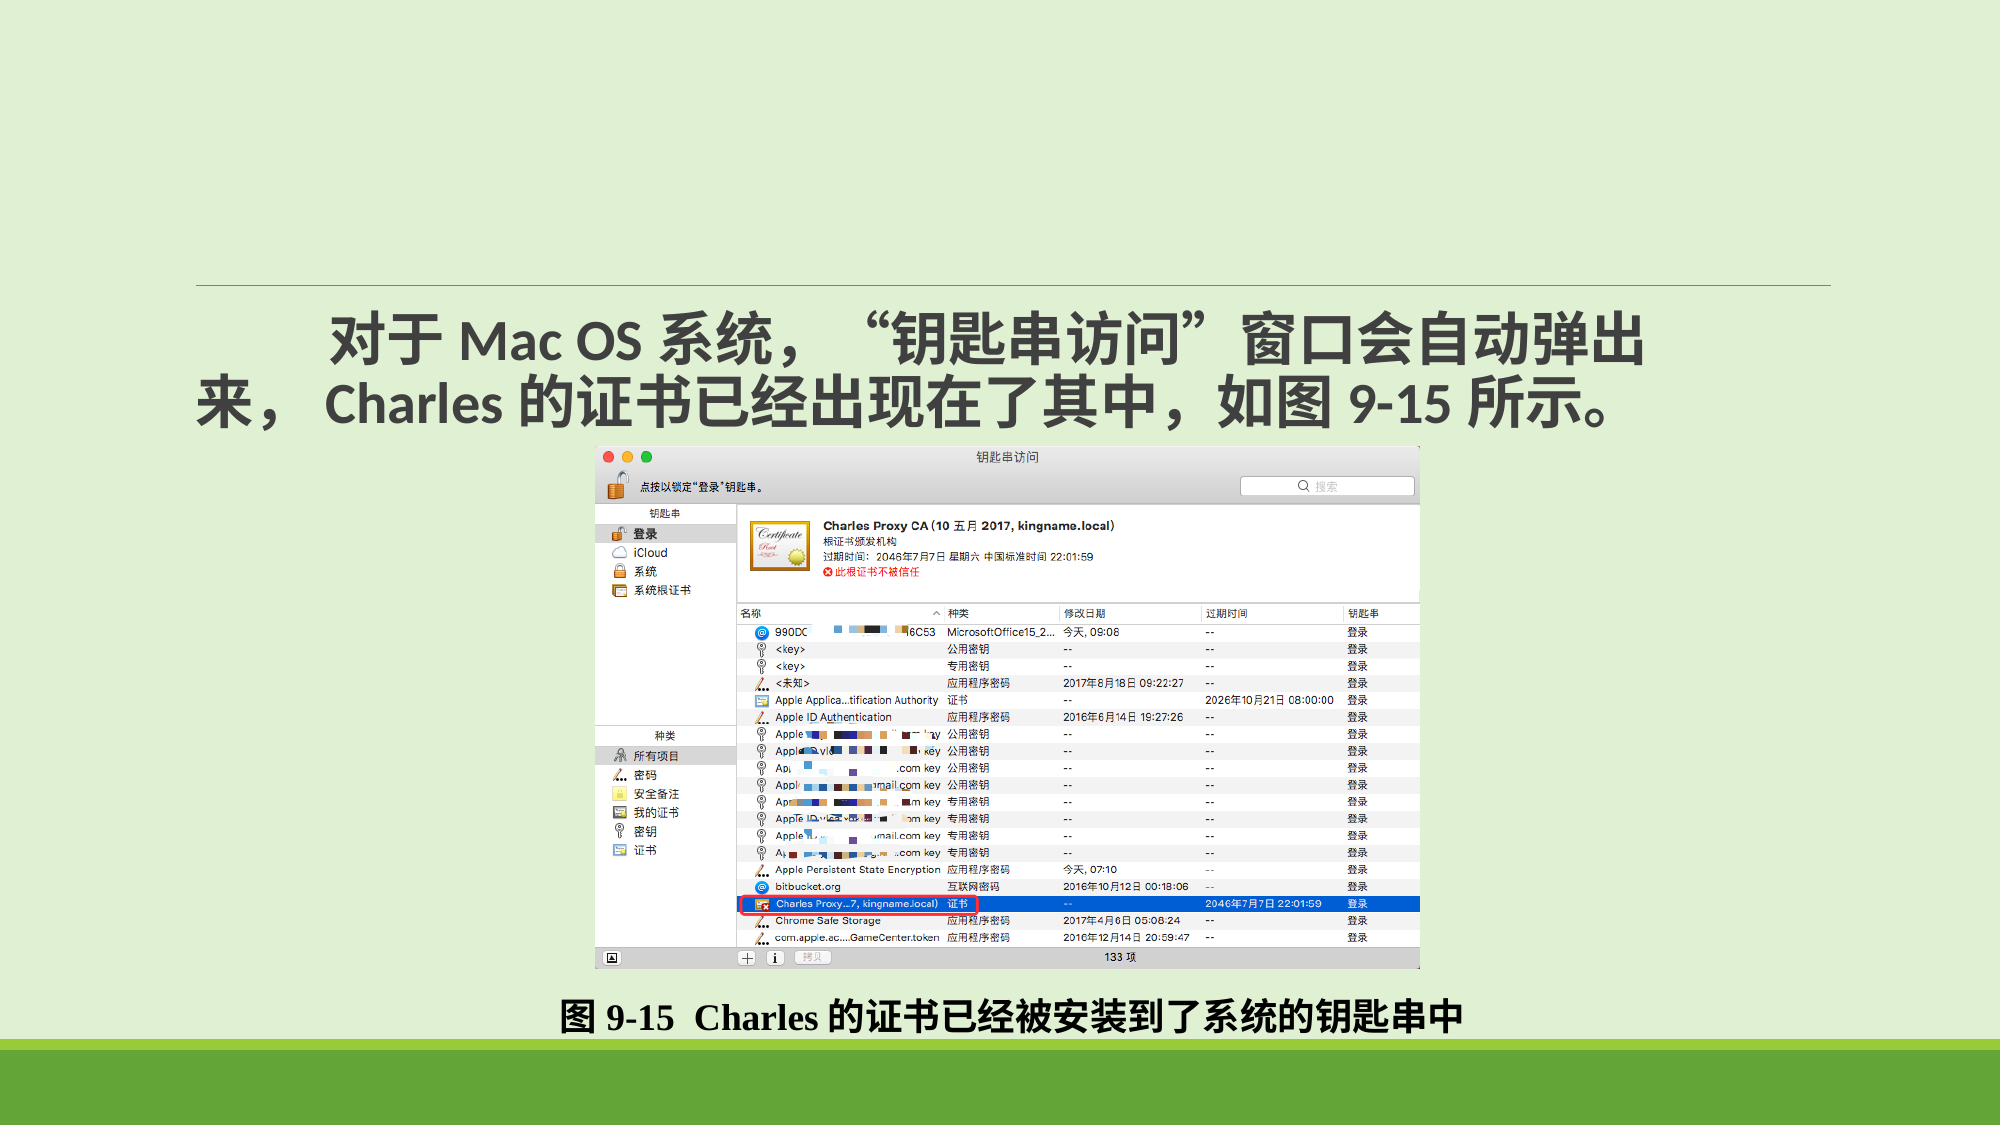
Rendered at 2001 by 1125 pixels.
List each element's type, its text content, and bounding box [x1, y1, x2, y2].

list 对于Mac OS系统，“钥匙串访问”窗口会自动弹出来，Charles的证书已经出现在了其中，如图9-15所示。 [180, 302, 1830, 963]
text_box 图9-15 Charles的证书已经被安装到了系统的钥匙串中 [545, 985, 1481, 1046]
picture [594, 446, 1420, 970]
